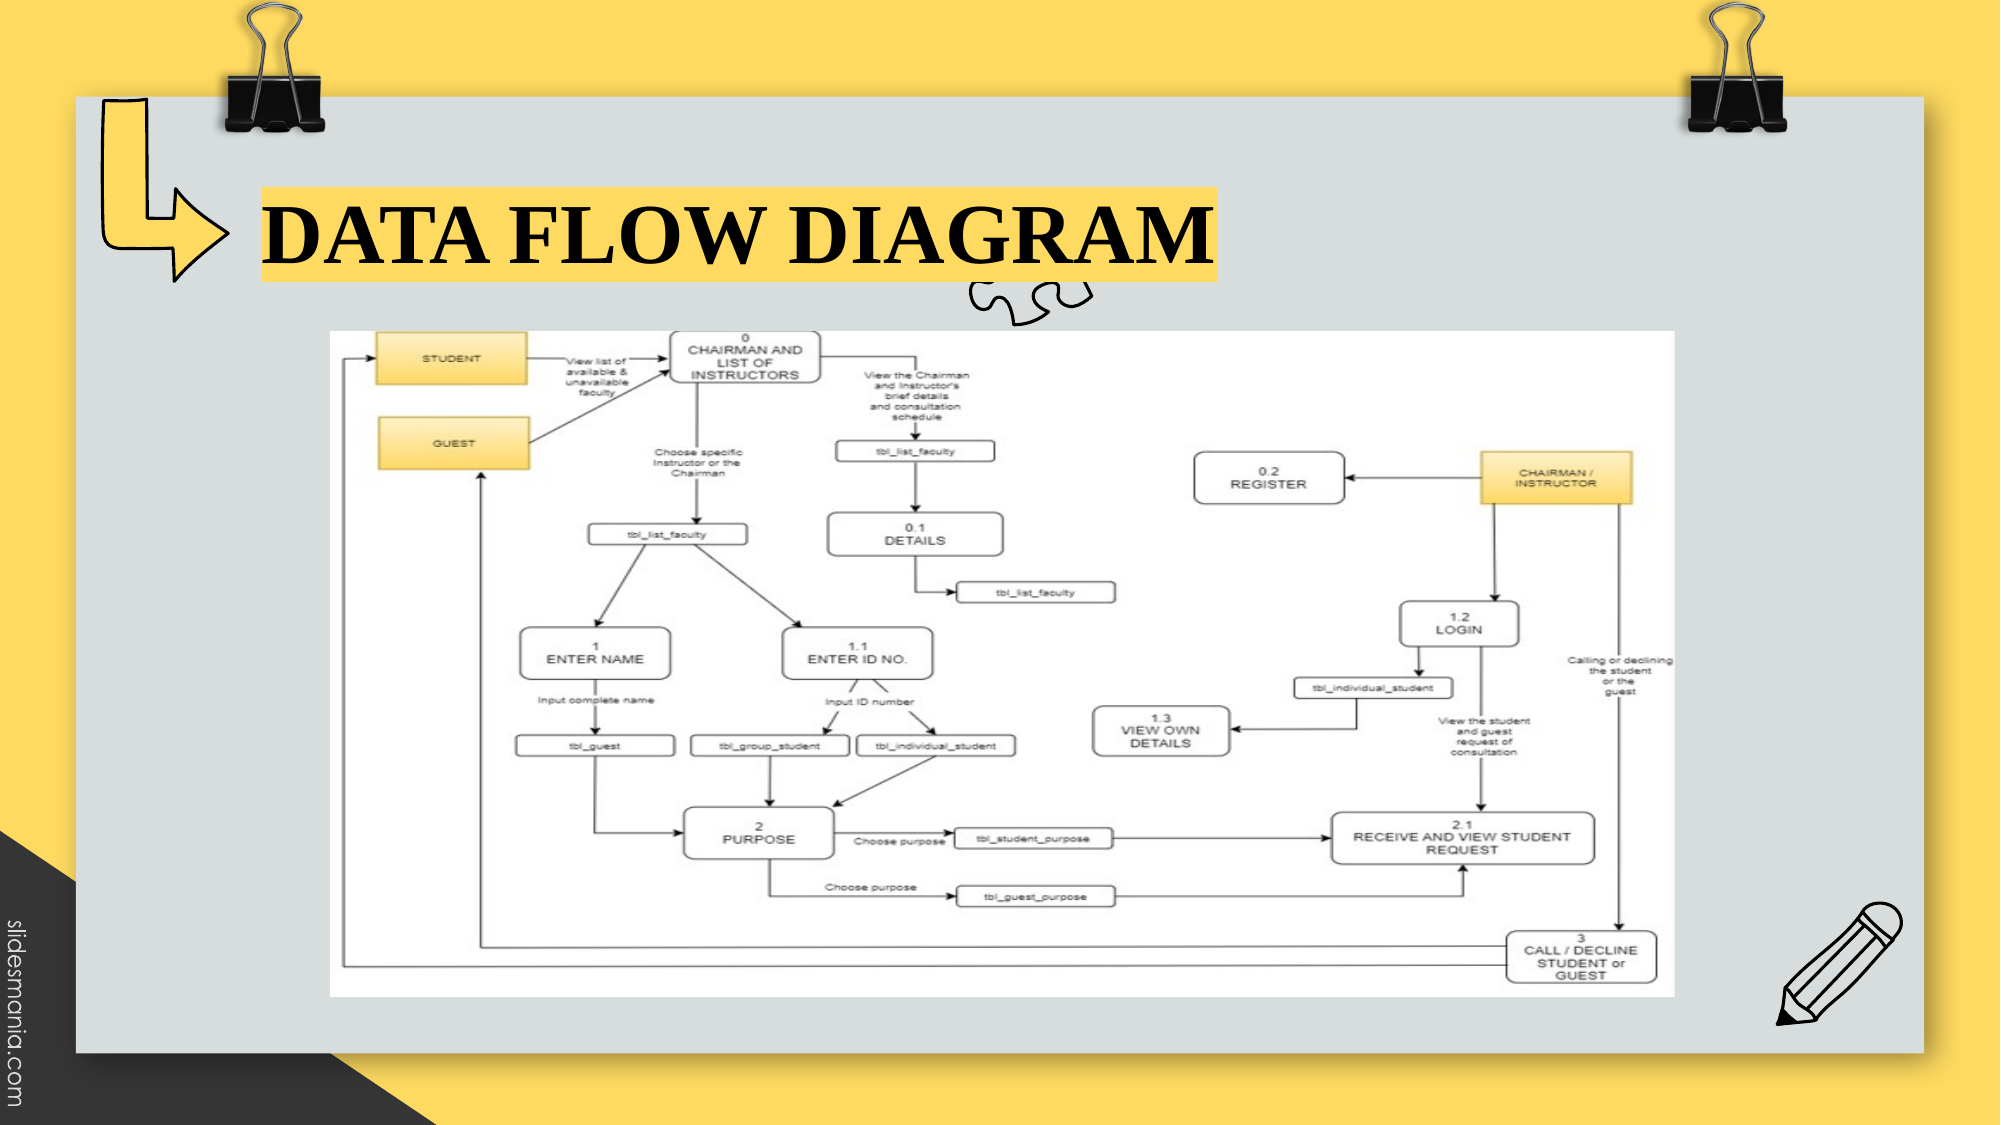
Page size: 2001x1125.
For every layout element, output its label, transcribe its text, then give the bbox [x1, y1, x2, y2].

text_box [1776, 902, 1902, 1025]
picture [1583, 0, 1892, 147]
text_box [1058, 297, 1091, 307]
text_box [102, 99, 229, 282]
text_box [971, 297, 1049, 325]
picture [330, 331, 1676, 998]
picture [120, 0, 430, 147]
text_box DATA FLOW DIAGRAM [241, 158, 1786, 297]
